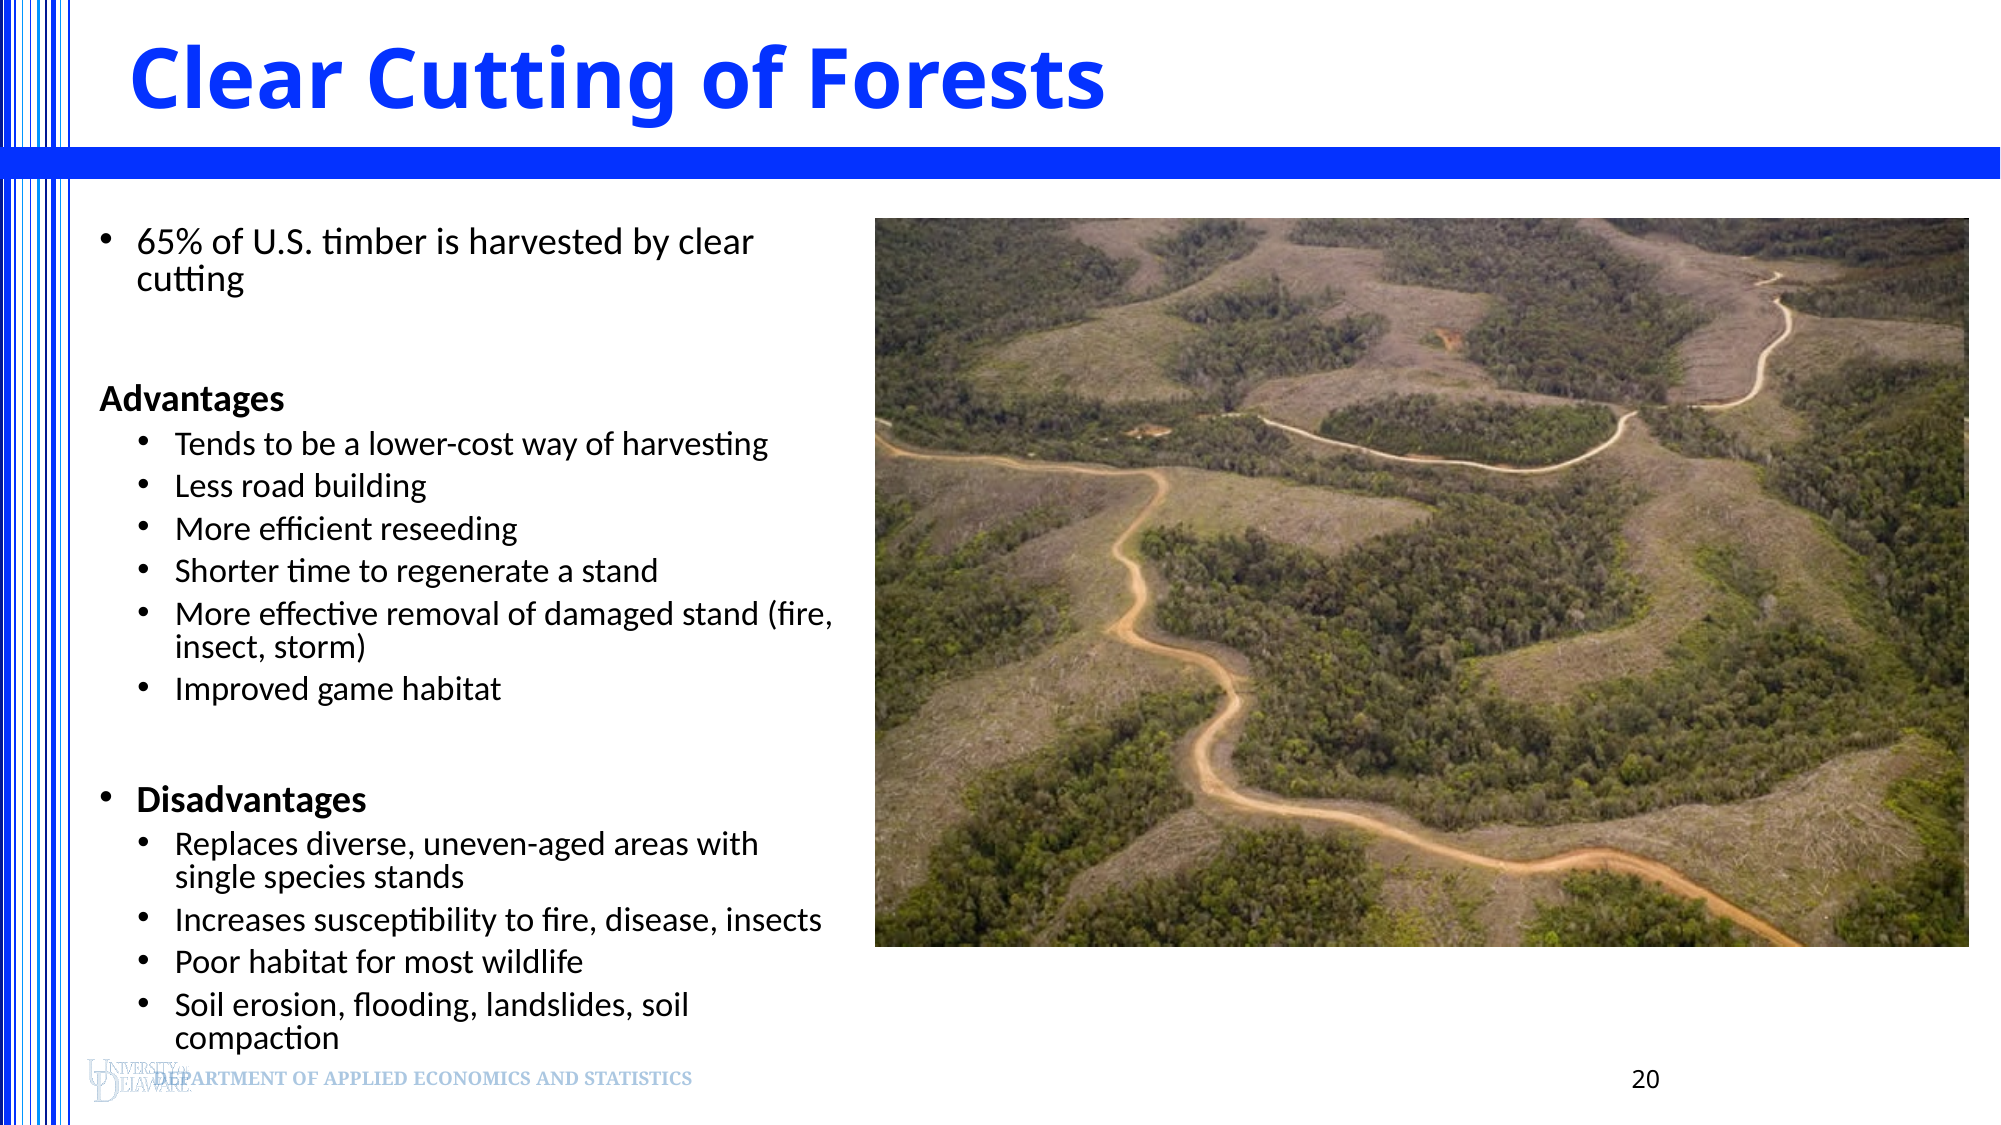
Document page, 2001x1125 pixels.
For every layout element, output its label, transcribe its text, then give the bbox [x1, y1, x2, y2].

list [875, 218, 1969, 947]
list 65% of U.S. timber is harvested by clear cutting Advantages Tends to be a lower-cost way of harvesting Less road building More efficient reseeding Shorter time to regenerate a stand More effective removal of damaged stand (fire, insect, storm) Improved game habitat Disadvantages Replaces diverse, uneven-aged areas with single species stands Increases susceptibility to fire, disease, insects Poor habitat for most wildlife Soil erosion, flooding, landslides, soil compaction [84, 217, 855, 1065]
text_box 20 [1325, 1029, 1675, 1105]
title Clear Cutting of Forests [113, 18, 1863, 146]
